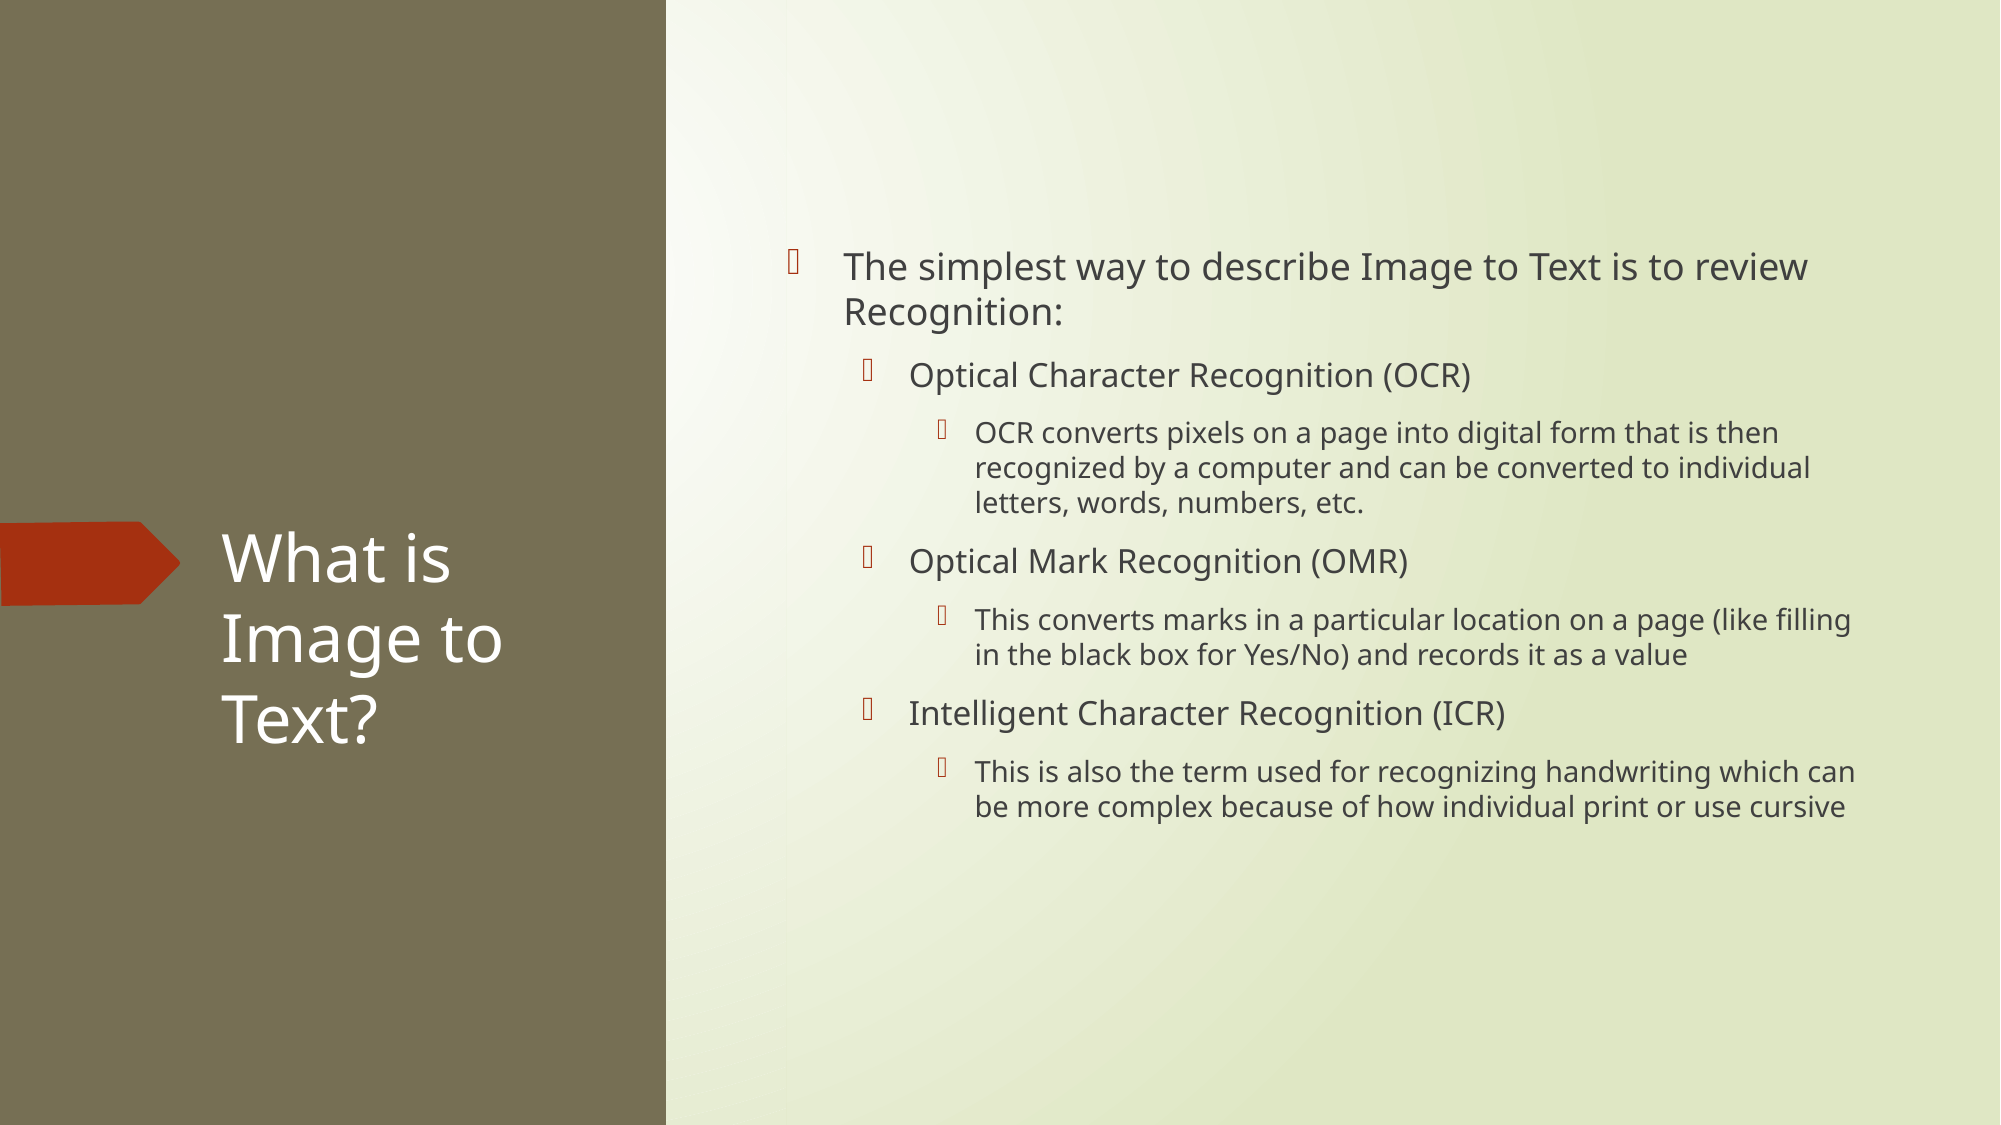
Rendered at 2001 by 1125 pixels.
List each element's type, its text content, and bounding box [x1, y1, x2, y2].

text_box [0, 0, 667, 1125]
text_box [785, 0, 2000, 1125]
list The simplest way to describe Image to Text is to review Recognition: Optical Character Recognition (OCR) OCR converts pixels on a page into digital form that is then recognized by a computer and can be converted to individual letters, words, numbers, etc. Optical Mark Recognition (OMR) This converts marks in a particular location on a page (like filling in the black box for Yes/No) and records it as a value Intelligent Character Recognition (ICR) This is also the term used for recognizing handwriting which can be more complex because of how individual print or use cursive [772, 96, 1888, 970]
title What is Image to Text? [206, 508, 610, 1006]
text_box [0, 521, 181, 606]
